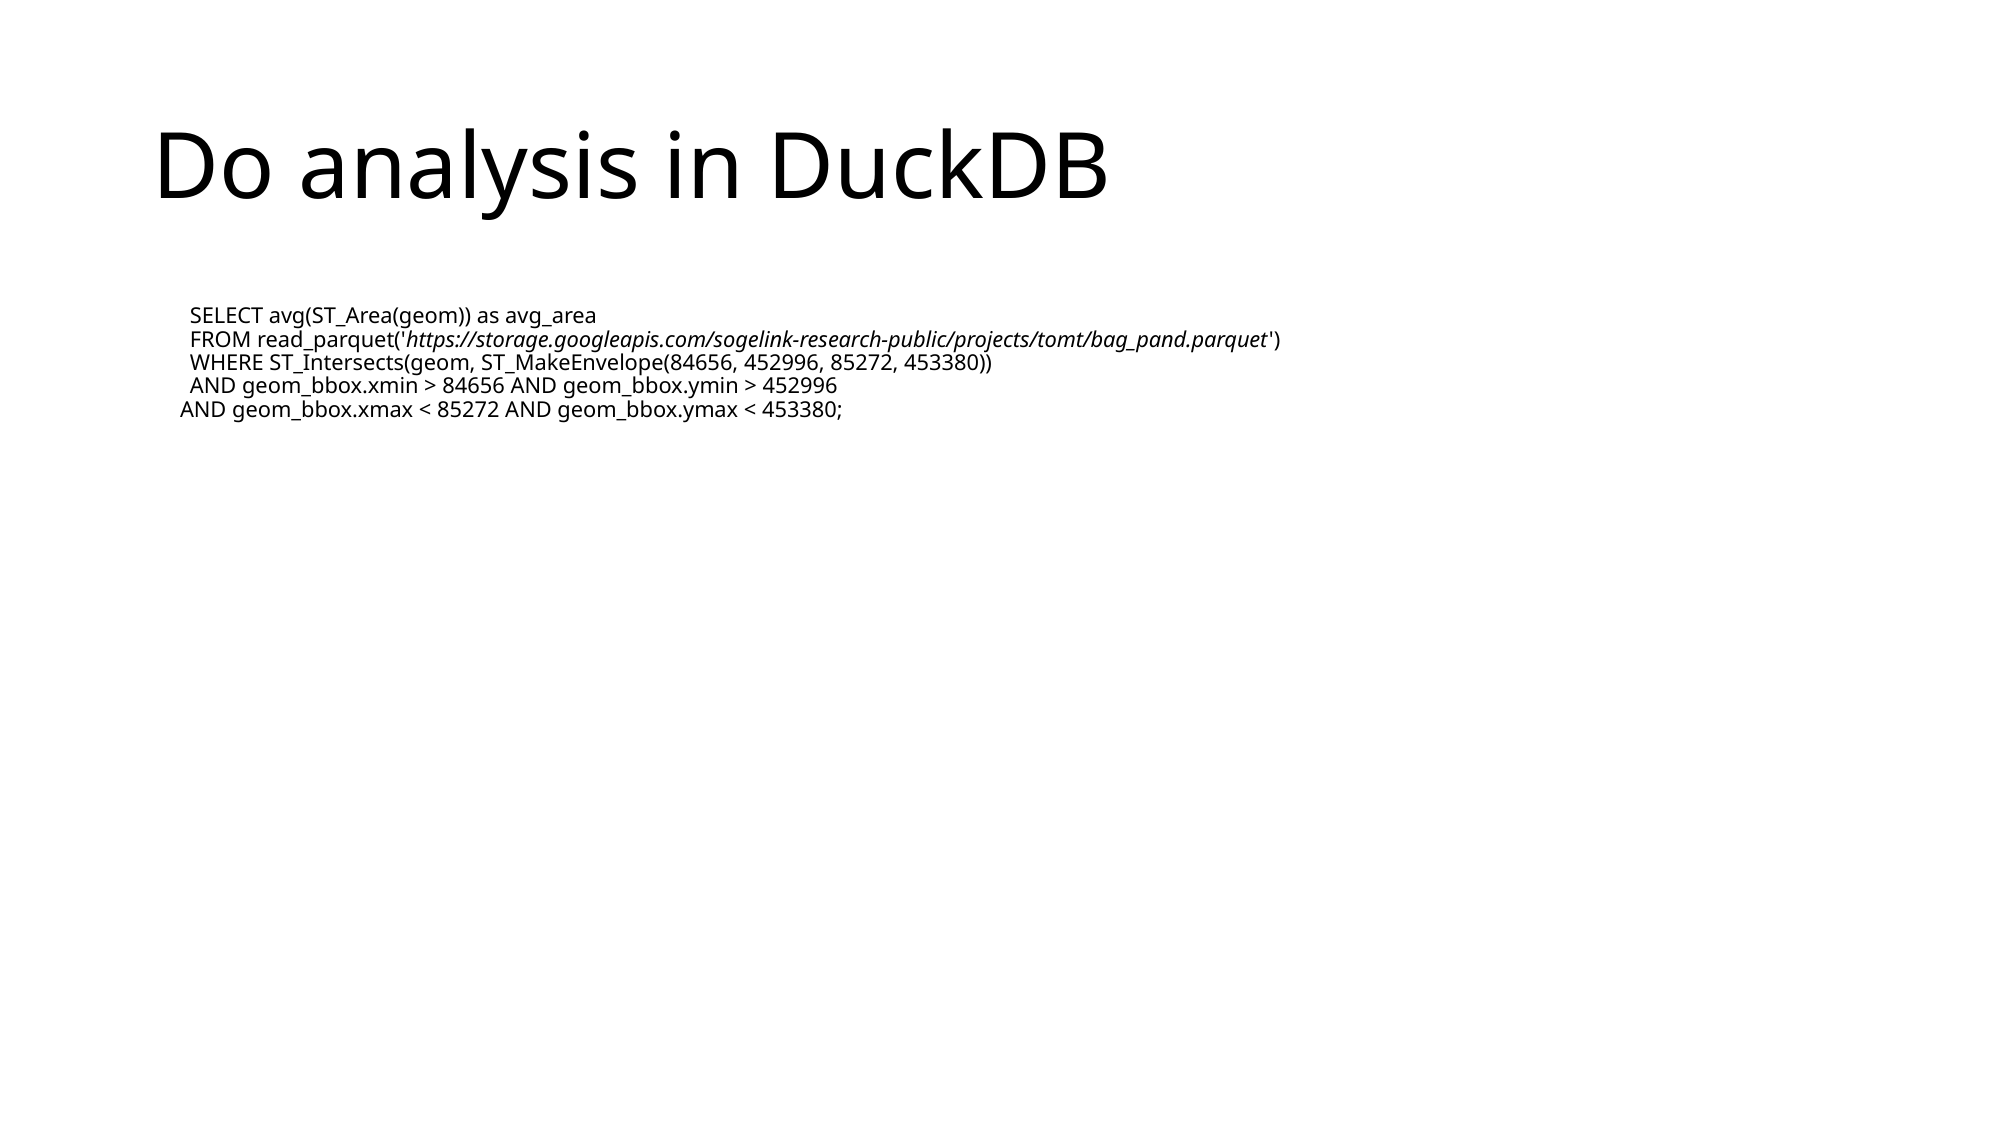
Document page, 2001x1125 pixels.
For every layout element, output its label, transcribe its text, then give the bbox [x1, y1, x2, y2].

list SELECT avg(ST_Area(geom)) as avg_area FROM read_parquet('https://storage.googleapis.com/sogelink-research-public/projects/tomt/bag_pand.parquet') WHERE ST_Intersects(geom, ST_MakeEnvelope(84656, 452996, 85272, 453380)) AND geom_bbox.xmin > 84656 AND geom_bbox.ymin > 452996 AND geom_bbox.xmax < 85272 AND geom_bbox.ymax < 453380; [137, 297, 1863, 1012]
title Do analysis in DuckDB [137, 59, 1863, 278]
